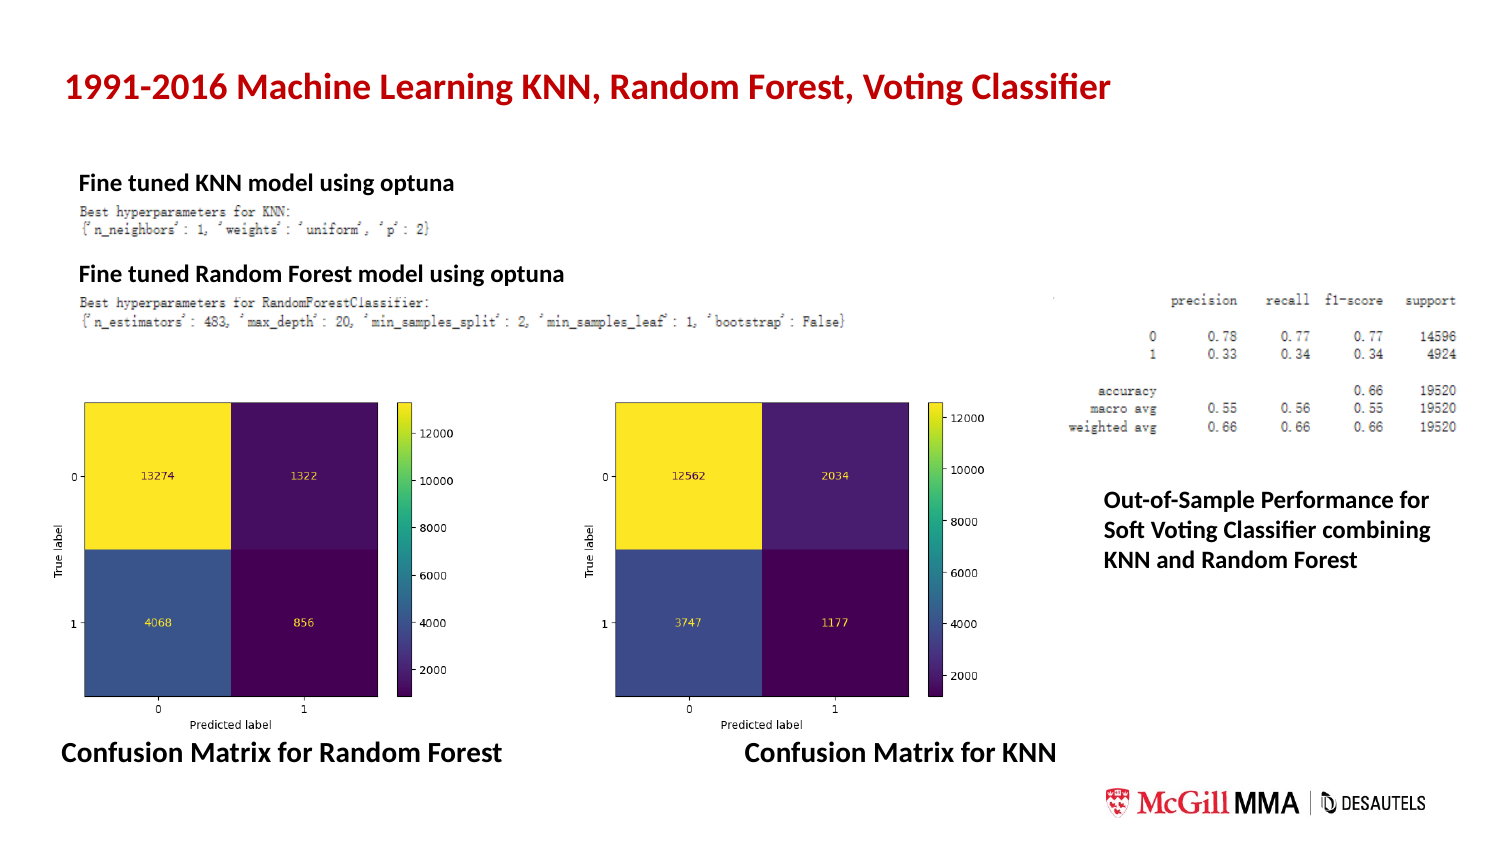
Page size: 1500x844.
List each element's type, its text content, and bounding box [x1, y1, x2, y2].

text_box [46, 395, 1015, 777]
picture [1053, 291, 1463, 439]
picture [74, 297, 852, 334]
picture [1106, 788, 1426, 818]
text_box 1991-2016 Machine Learning KNN, Random Forest, Voting Classifier [64, 48, 1266, 126]
text_box Fine tuned KNN model using optuna [64, 159, 1032, 204]
text_box Out-of-Sample Performance for Soft Voting Classifier combining KNN and Random Forest [1089, 476, 1463, 581]
picture [74, 205, 453, 239]
text_box Confusion Matrix for KNN [1018, 725, 1500, 776]
text_box Fine tuned Random Forest model using optuna [64, 250, 1032, 296]
